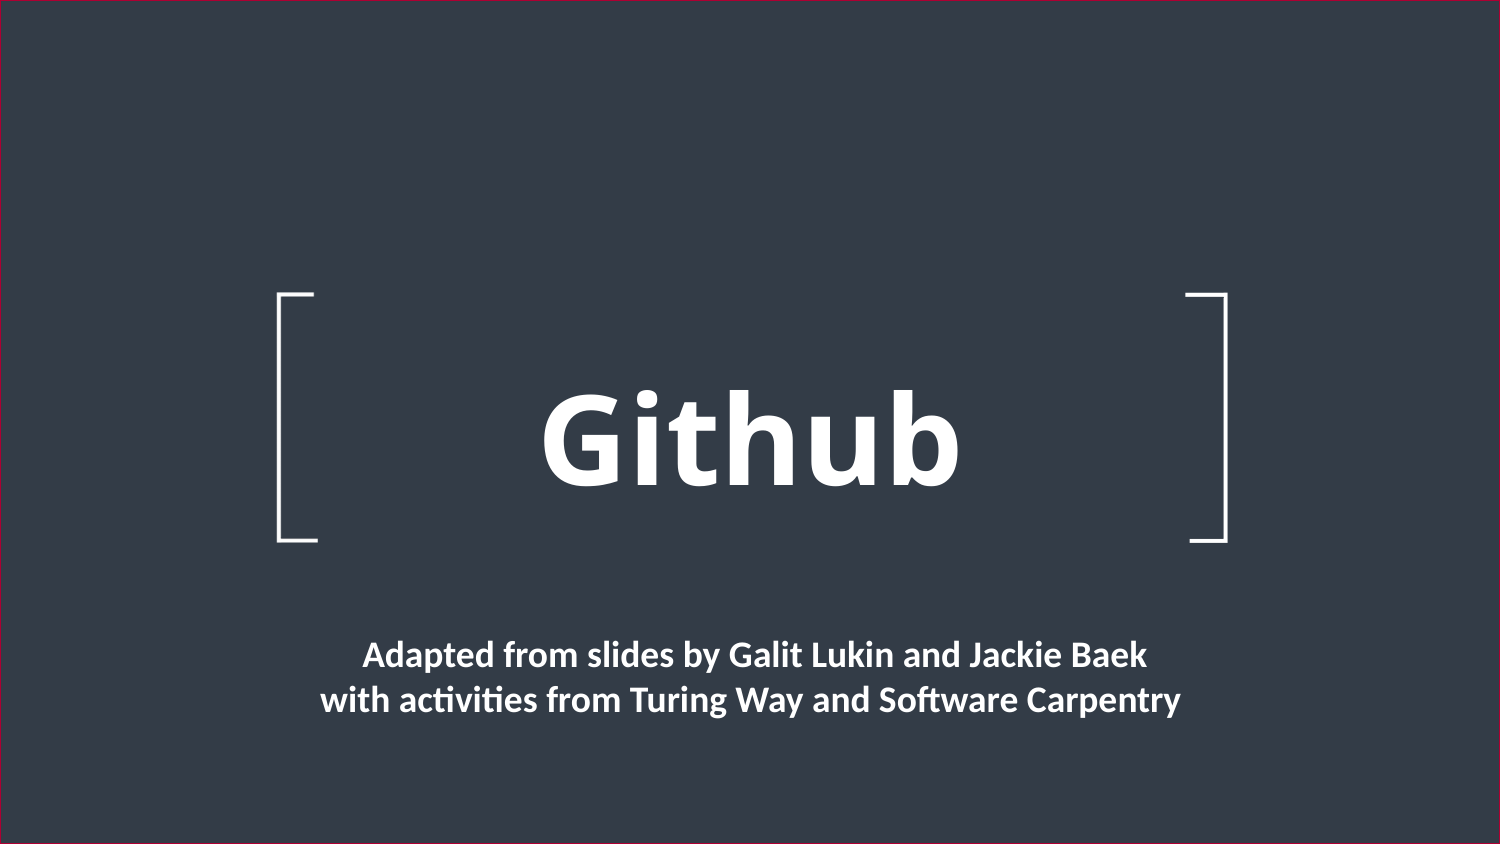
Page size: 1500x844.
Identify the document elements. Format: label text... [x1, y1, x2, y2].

list Github [259, 305, 1244, 518]
picture [277, 518, 318, 543]
text_box Adapted from slides by Galit Lukin and Jackie Baek with activities from Turing Way and Software Carpentry [248, 622, 1263, 727]
picture [1185, 292, 1228, 305]
picture [277, 293, 318, 305]
picture [1185, 518, 1228, 543]
